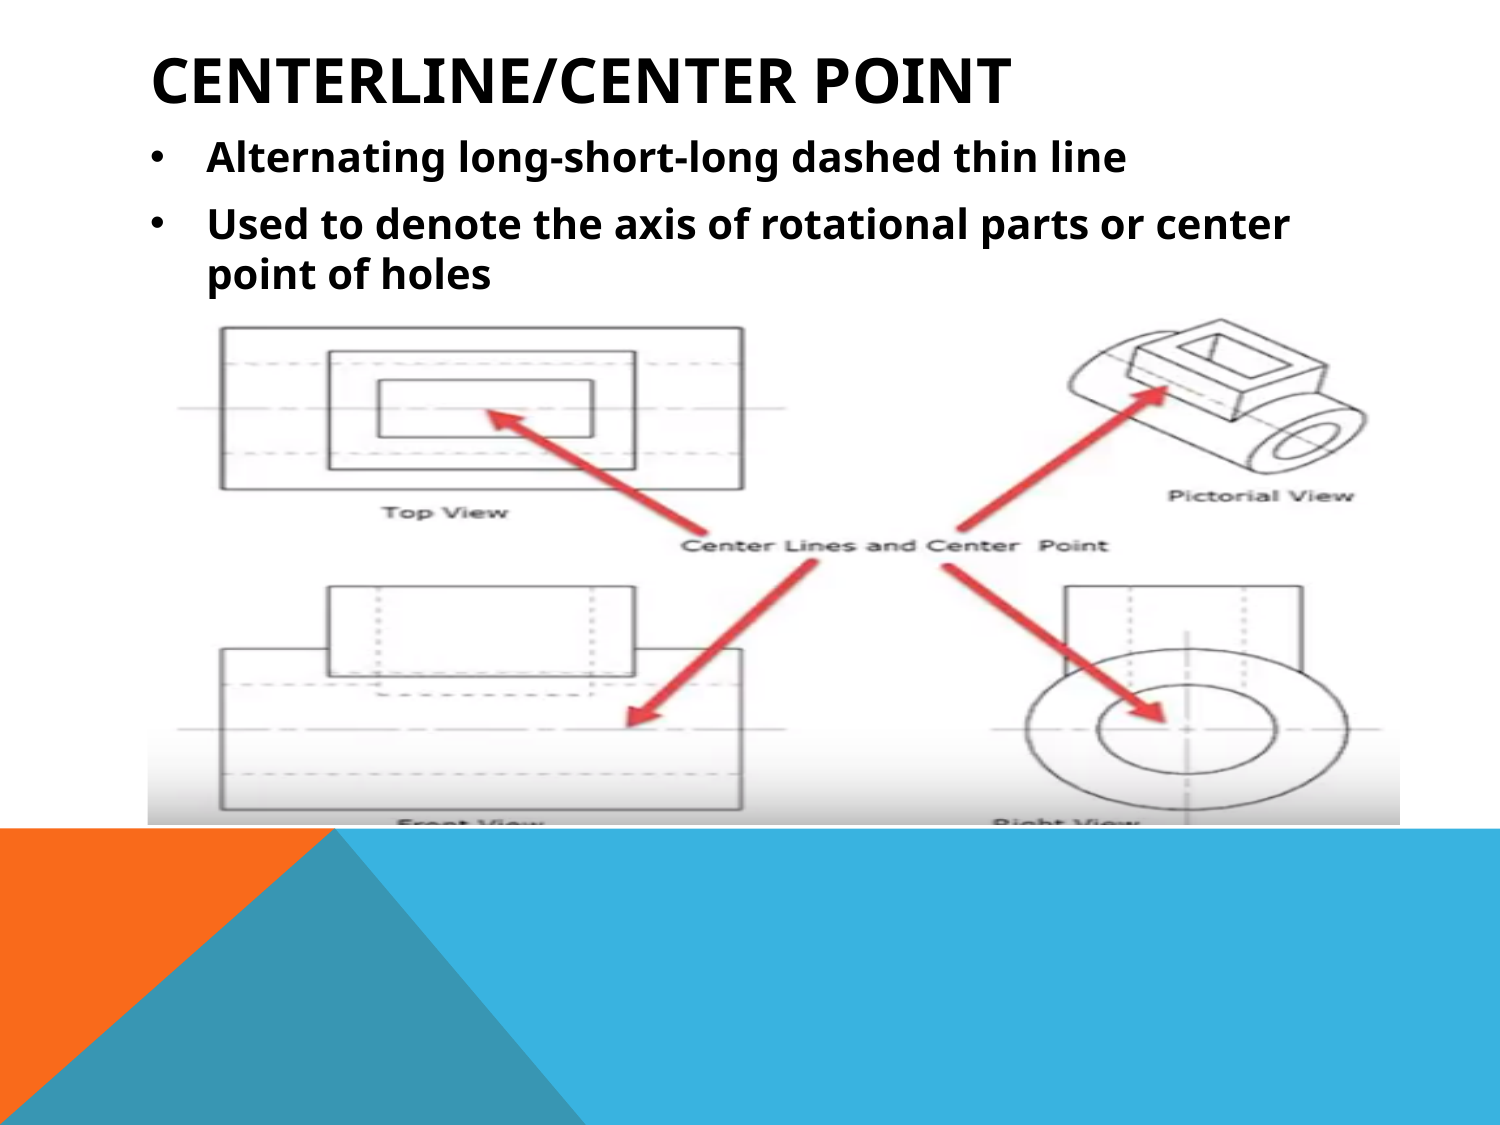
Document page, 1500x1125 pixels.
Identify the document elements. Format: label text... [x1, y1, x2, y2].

picture [147, 299, 1401, 826]
list Alternating long-short-long dashed thin line Used to denote the axis of rotational parts or center point of holes [135, 123, 1369, 711]
title Centerline/center point [135, 33, 1369, 123]
